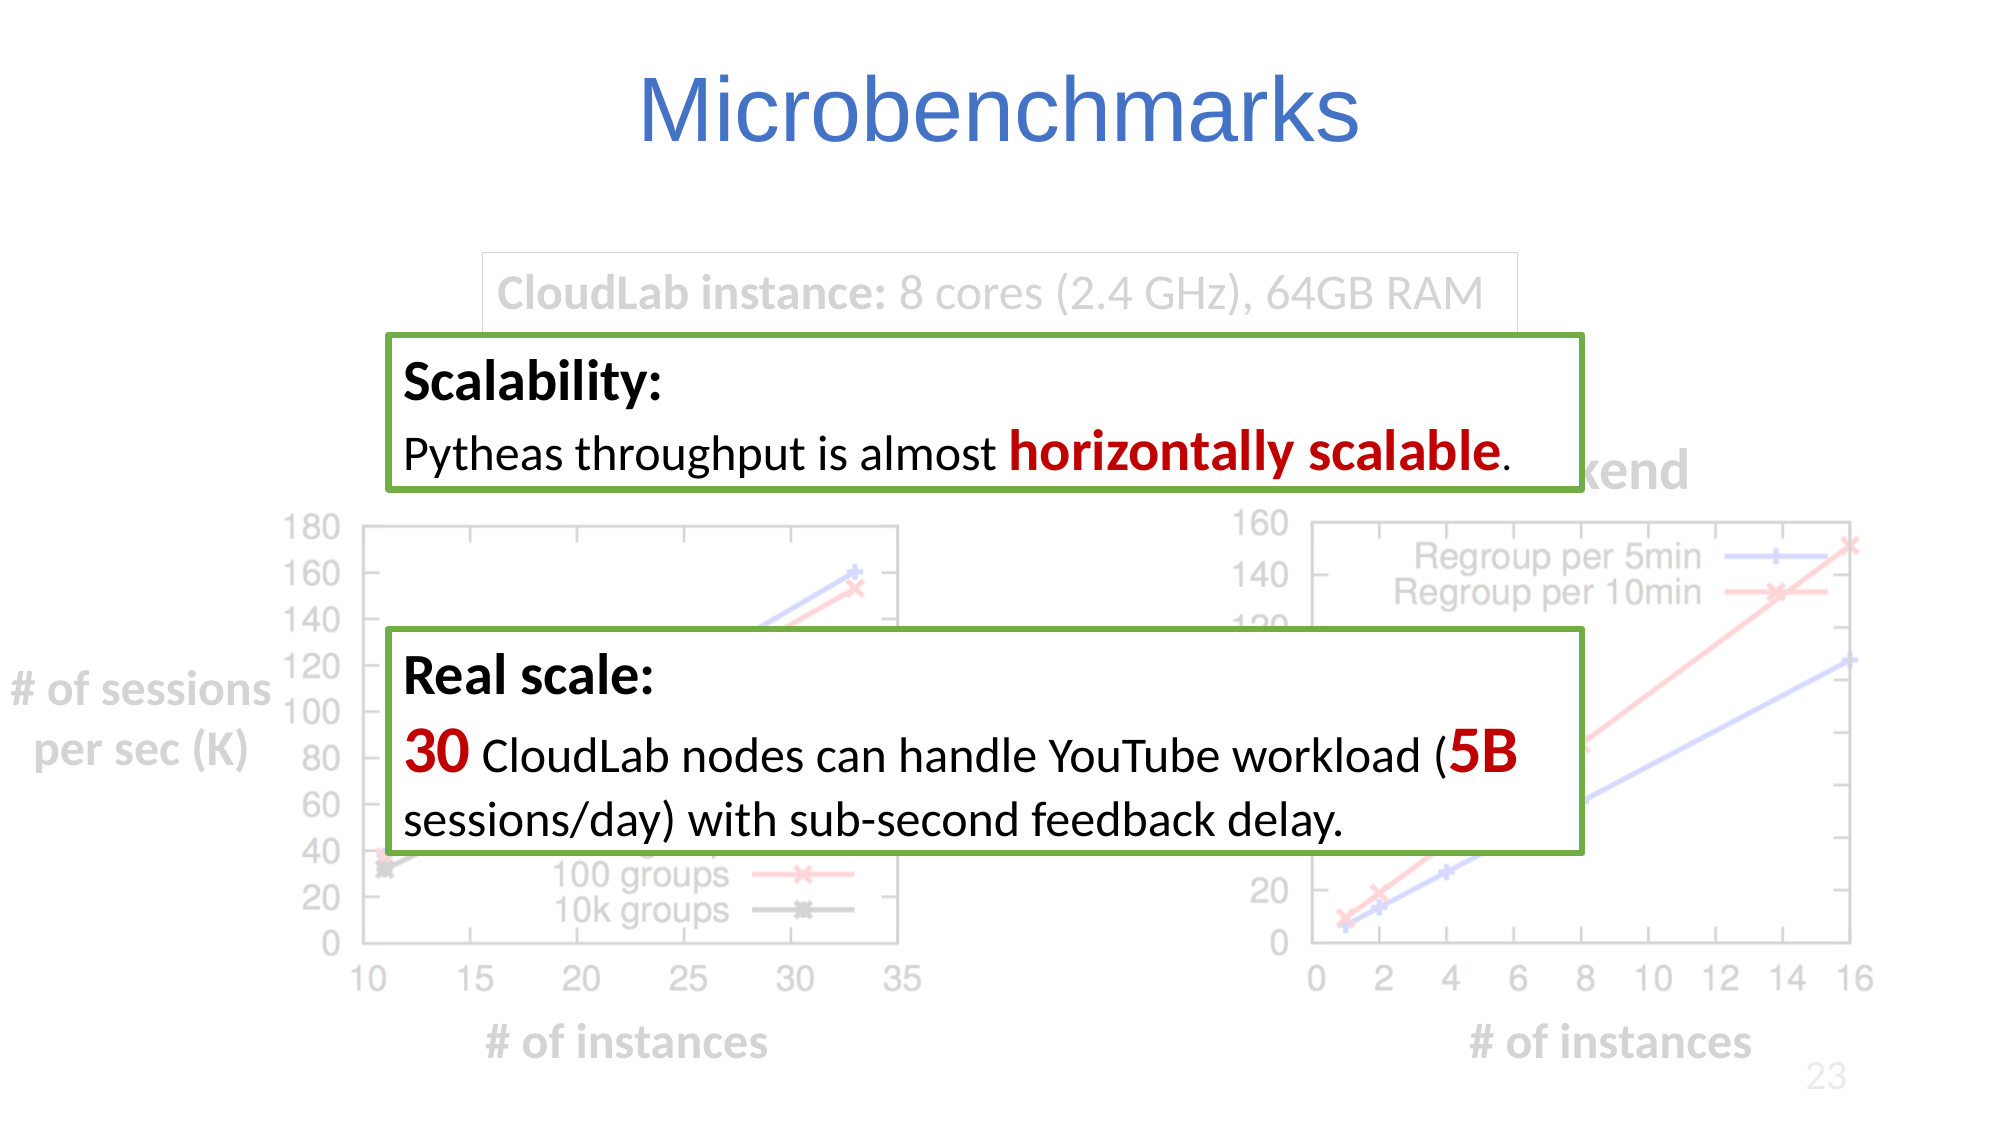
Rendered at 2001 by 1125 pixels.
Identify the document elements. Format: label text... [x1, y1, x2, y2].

picture [279, 499, 929, 1001]
title Microbenchmarks [24, 46, 1975, 177]
text_box [0, 193, 2000, 1125]
picture [1230, 499, 1878, 1001]
text_box Scalability: Pytheas throughput is almost horizontally scalable. [388, 334, 1583, 490]
text_box Real scale: 30 CloudLab nodes can handle YouTube workload (5B sessions/day) with sub-second feedback delay. [929, 628, 1230, 854]
